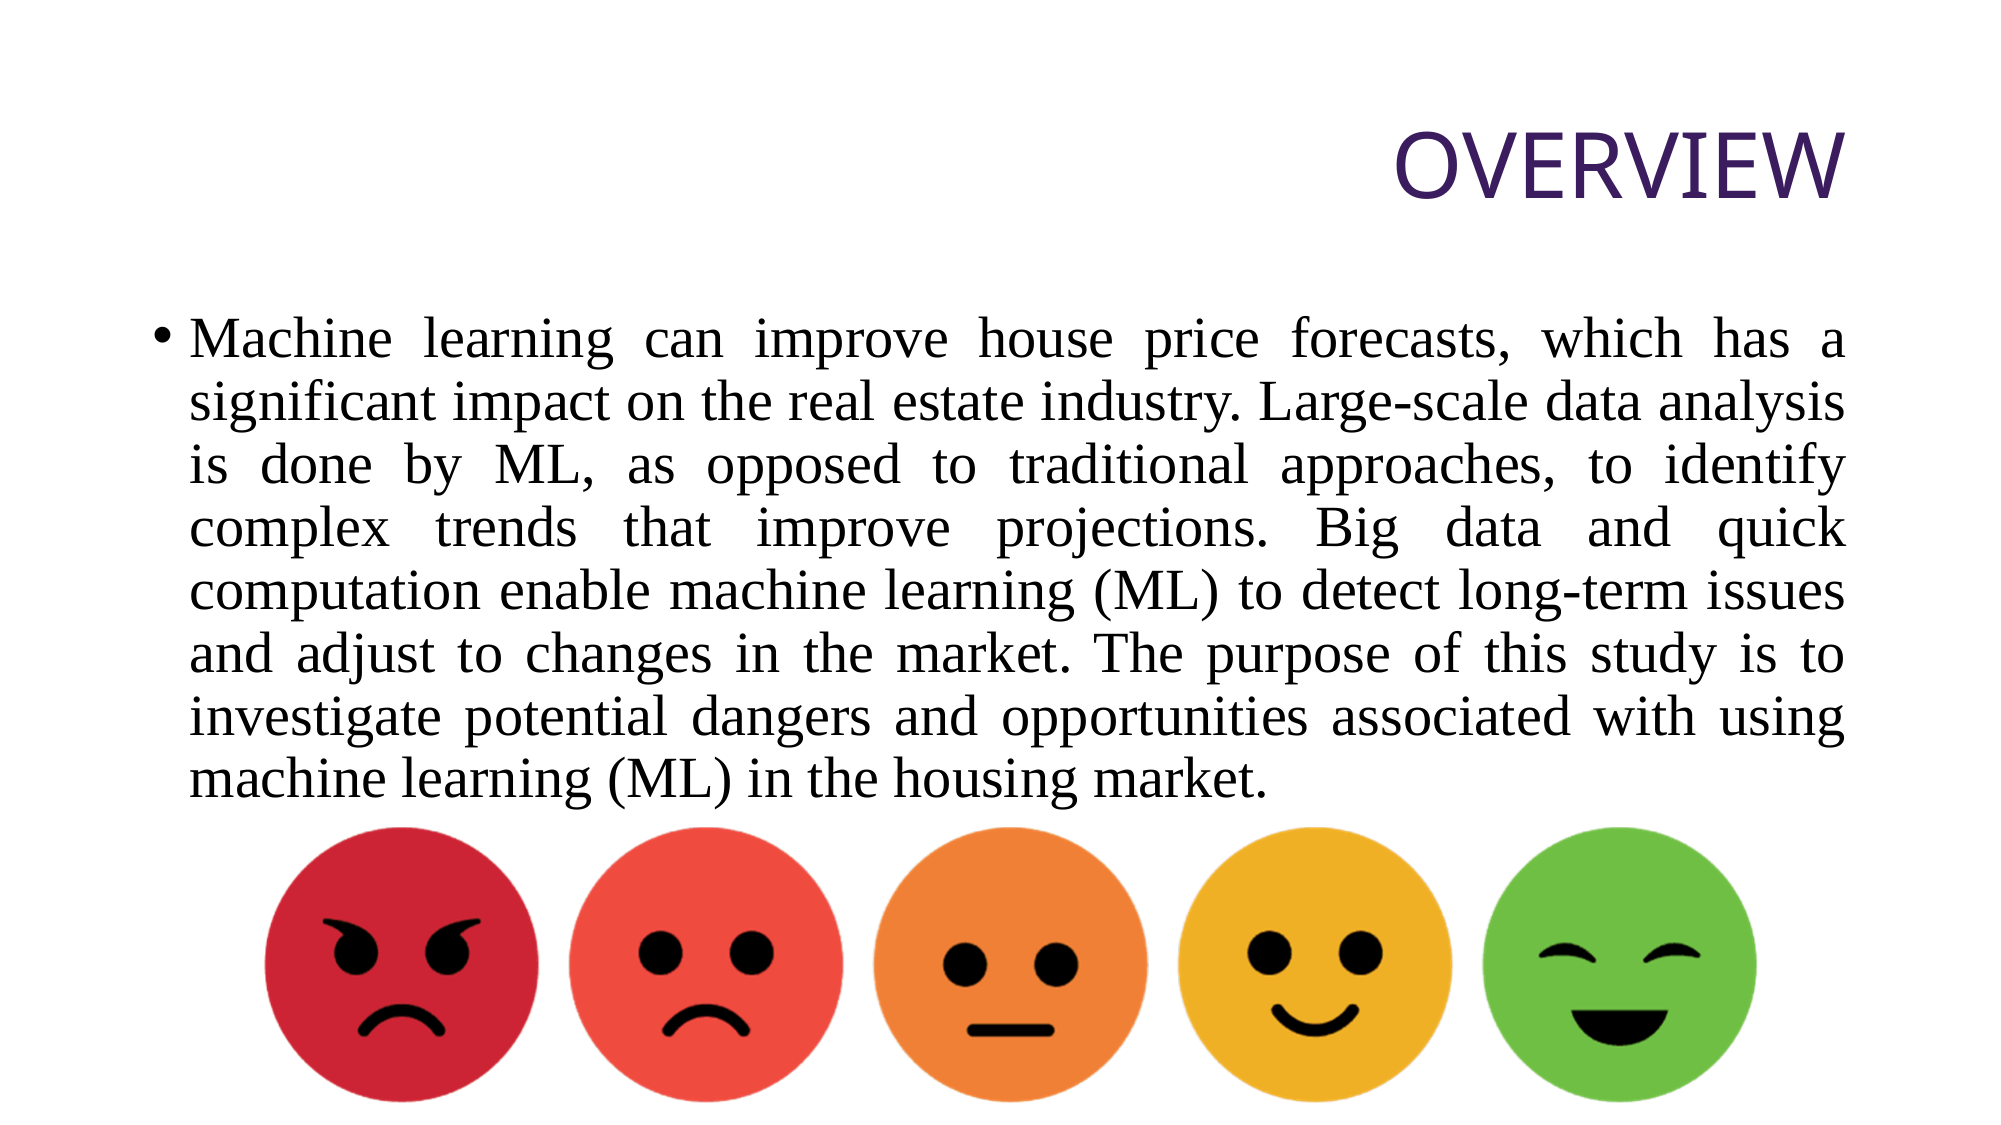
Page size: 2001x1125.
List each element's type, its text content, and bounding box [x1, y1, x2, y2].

picture [208, 802, 1814, 1125]
list Machine learning can improve house price forecasts, which has a significant impact on the real estate industry. Large-scale data analysis is done by ML, as opposed to traditional approaches, to identify complex trends that improve projections. Big data and quick computation enable machine learning (ML) to detect long-term issues and adjust to changes in the market. The purpose of this study is to investigate potential dangers and opportunities associated with using machine learning (ML) in the housing market. [137, 299, 1863, 1014]
title OVERVIEW [137, 59, 1863, 278]
